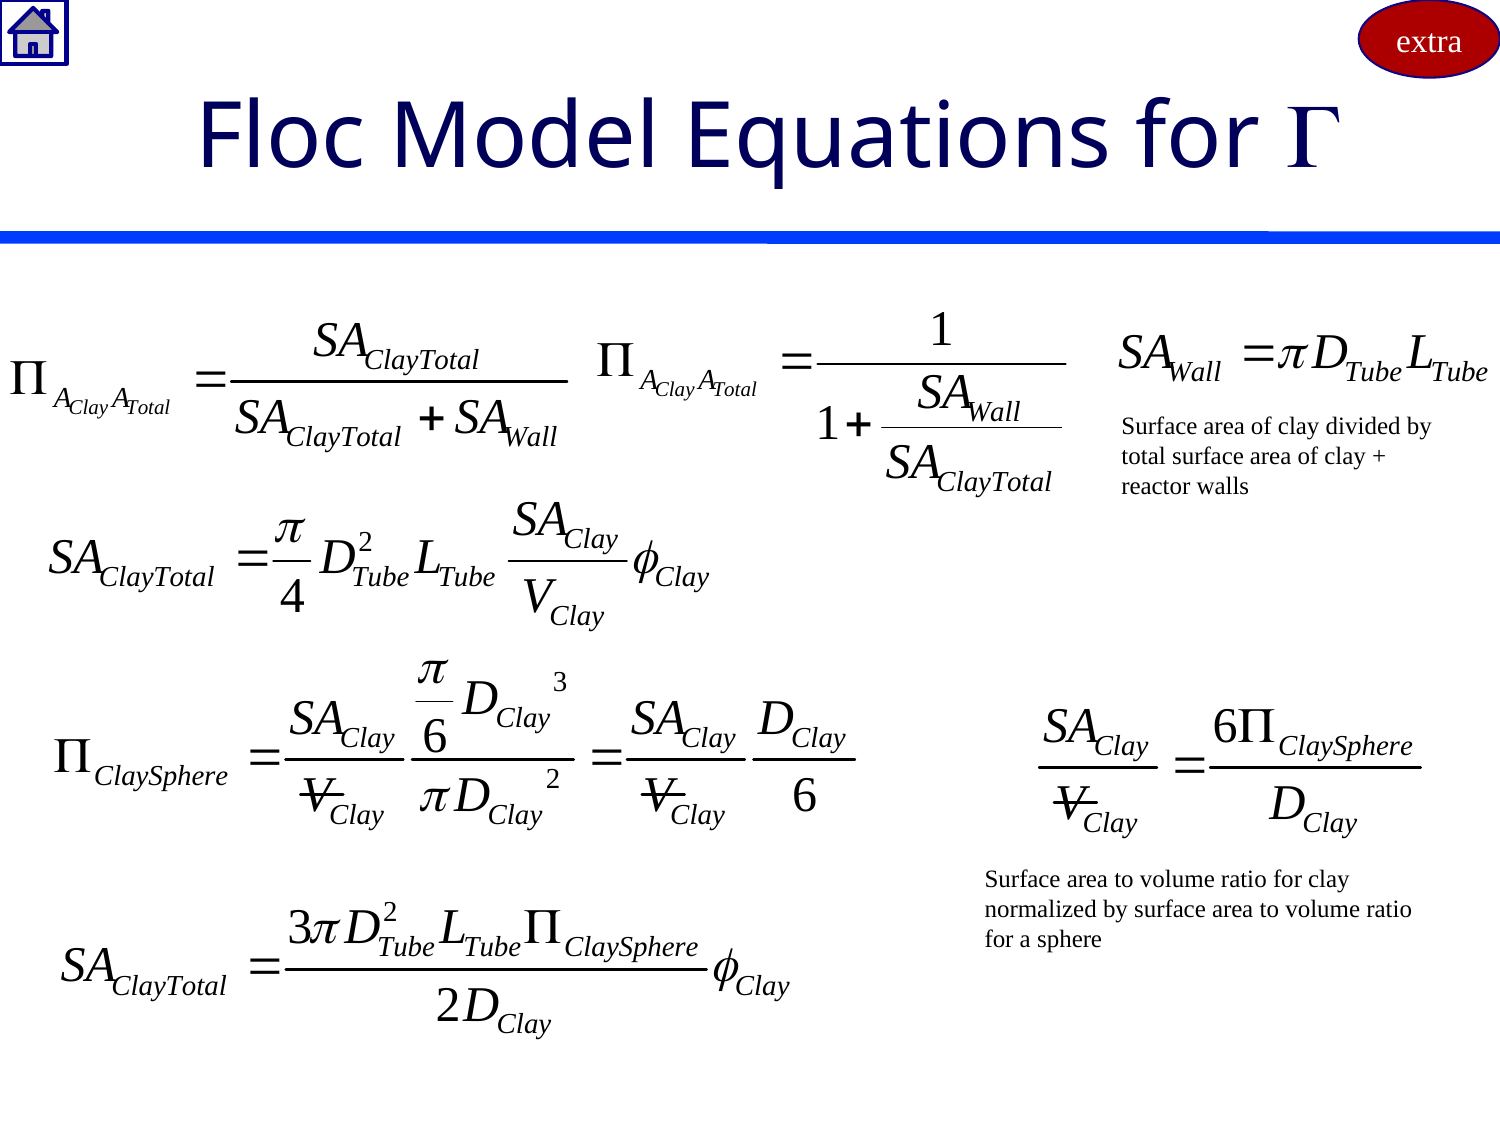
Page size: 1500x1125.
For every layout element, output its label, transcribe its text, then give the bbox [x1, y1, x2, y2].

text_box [1034, 698, 1427, 843]
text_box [43, 492, 716, 637]
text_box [56, 894, 797, 1045]
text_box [1113, 324, 1494, 388]
text_box extra [1358, 0, 1500, 78]
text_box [6, 312, 572, 457]
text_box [593, 301, 1072, 504]
title Floc Model Equations for G [75, 37, 1463, 225]
text_box Surface area to volume ratio for clay normalized by surface area to volume ratio for a sphere [969, 855, 1455, 961]
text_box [50, 640, 862, 835]
text_box Surface area of clay divided by total surface area of clay + reactor walls [1106, 402, 1474, 507]
